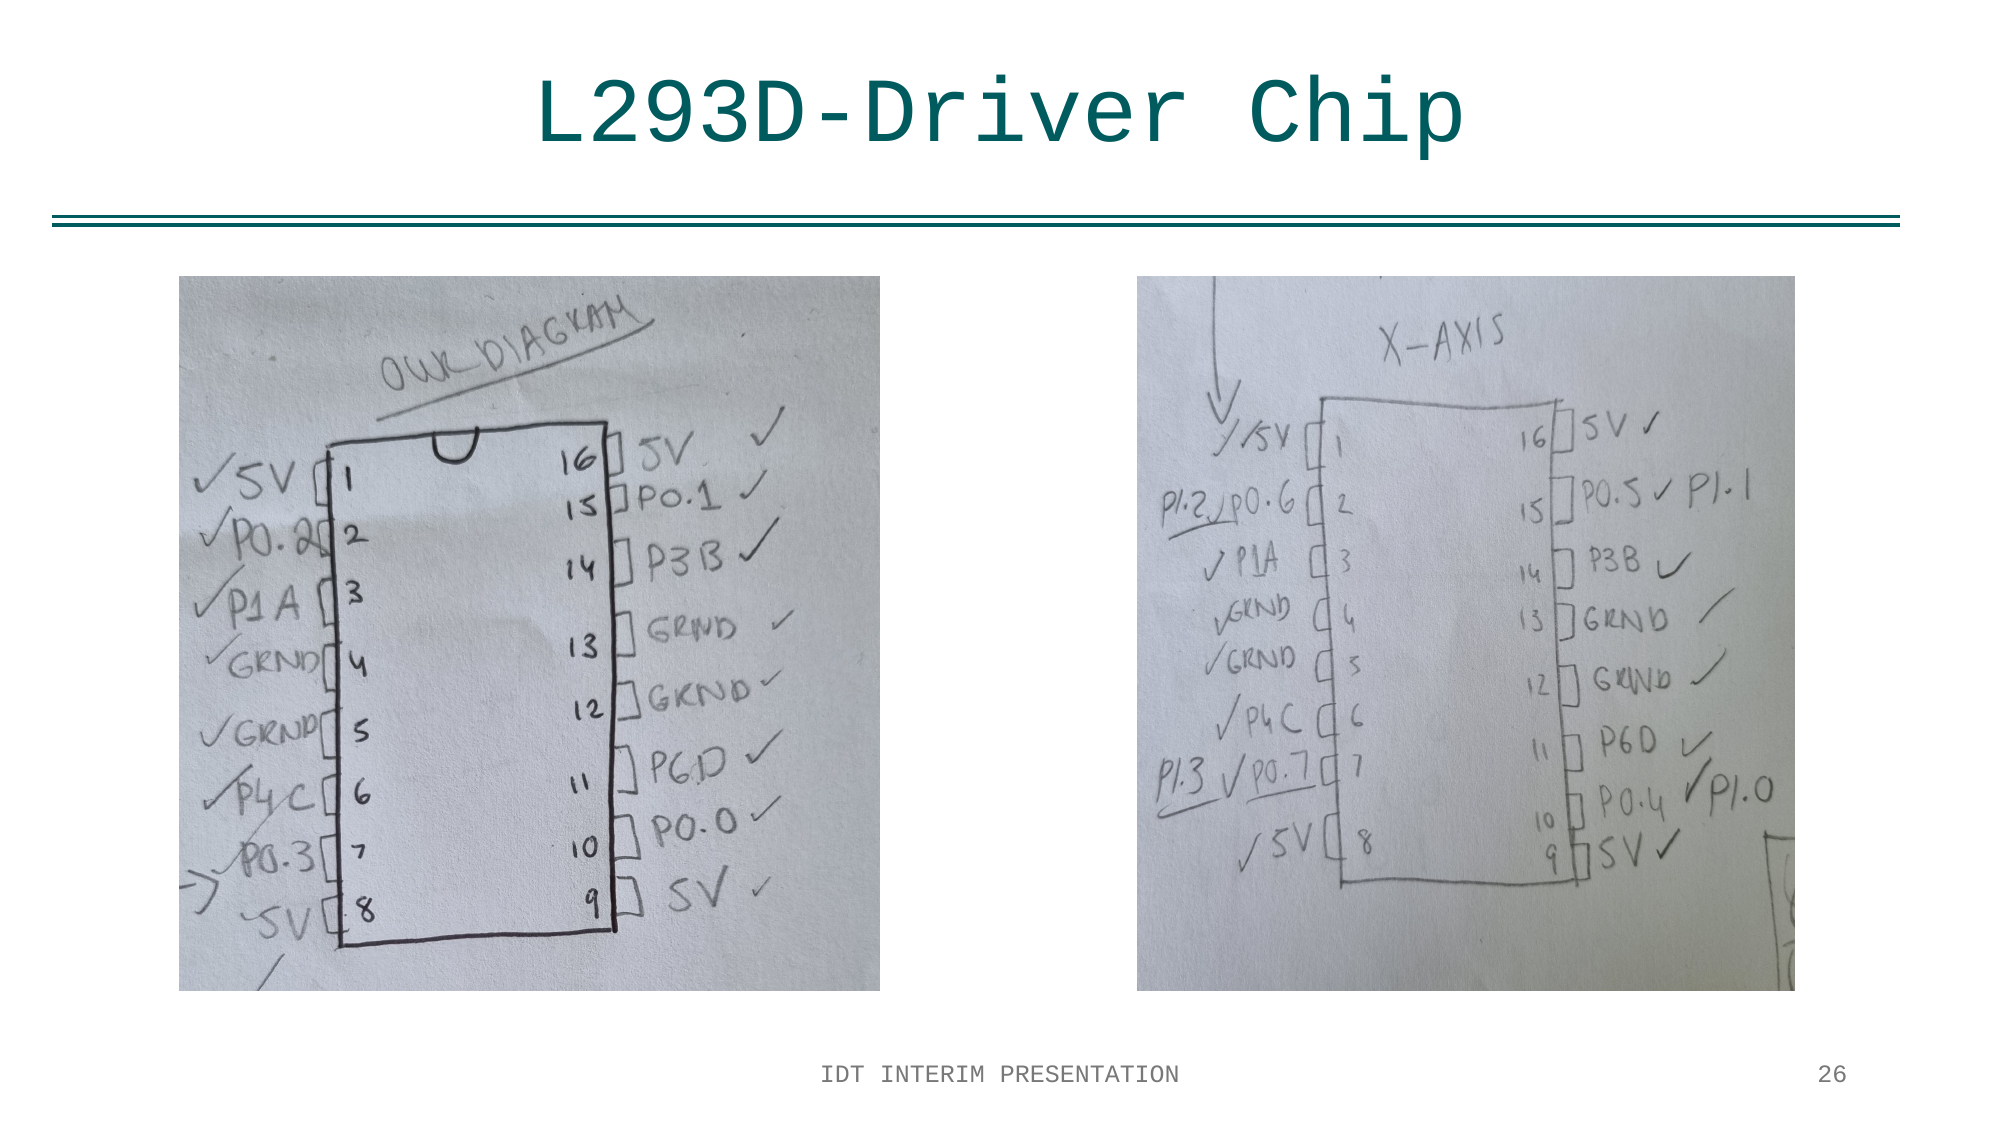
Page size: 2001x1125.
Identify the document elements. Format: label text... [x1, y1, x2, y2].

list [128, 258, 1854, 1009]
picture [179, 276, 881, 992]
footer IDT INTERIM PRESENTATION [662, 1042, 1338, 1103]
slide_number 26 [1412, 1042, 1863, 1103]
picture [1136, 276, 1796, 992]
title L293D-Driver Chip [137, 3, 1863, 215]
